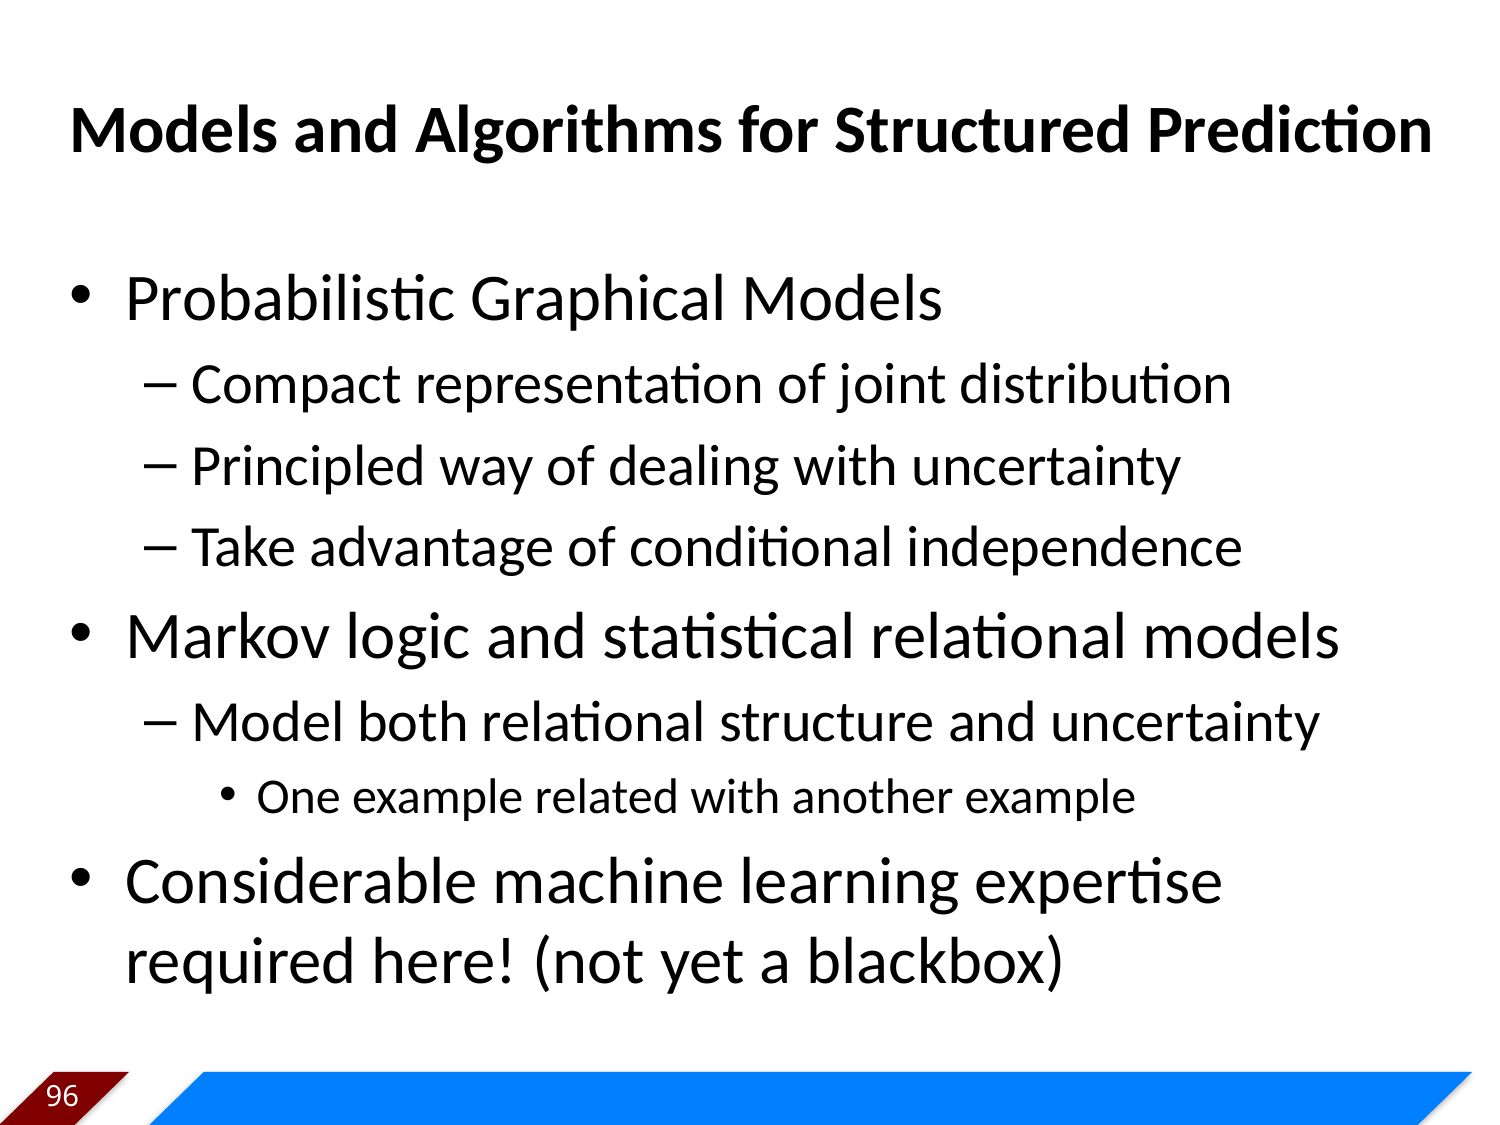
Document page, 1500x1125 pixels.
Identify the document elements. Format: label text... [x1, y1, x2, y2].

title Models and Algorithms for Structured Prediction [54, 67, 1459, 184]
list Probabilistic Graphical Models Compact representation of joint distribution Principled way of dealing with uncertainty Take advantage of conditional independence Markov logic and statistical relational models Model both relational structure and uncertainty One example related with another example Considerable machine learning expertise required here! (not yet a blackbox) [54, 246, 1455, 1019]
